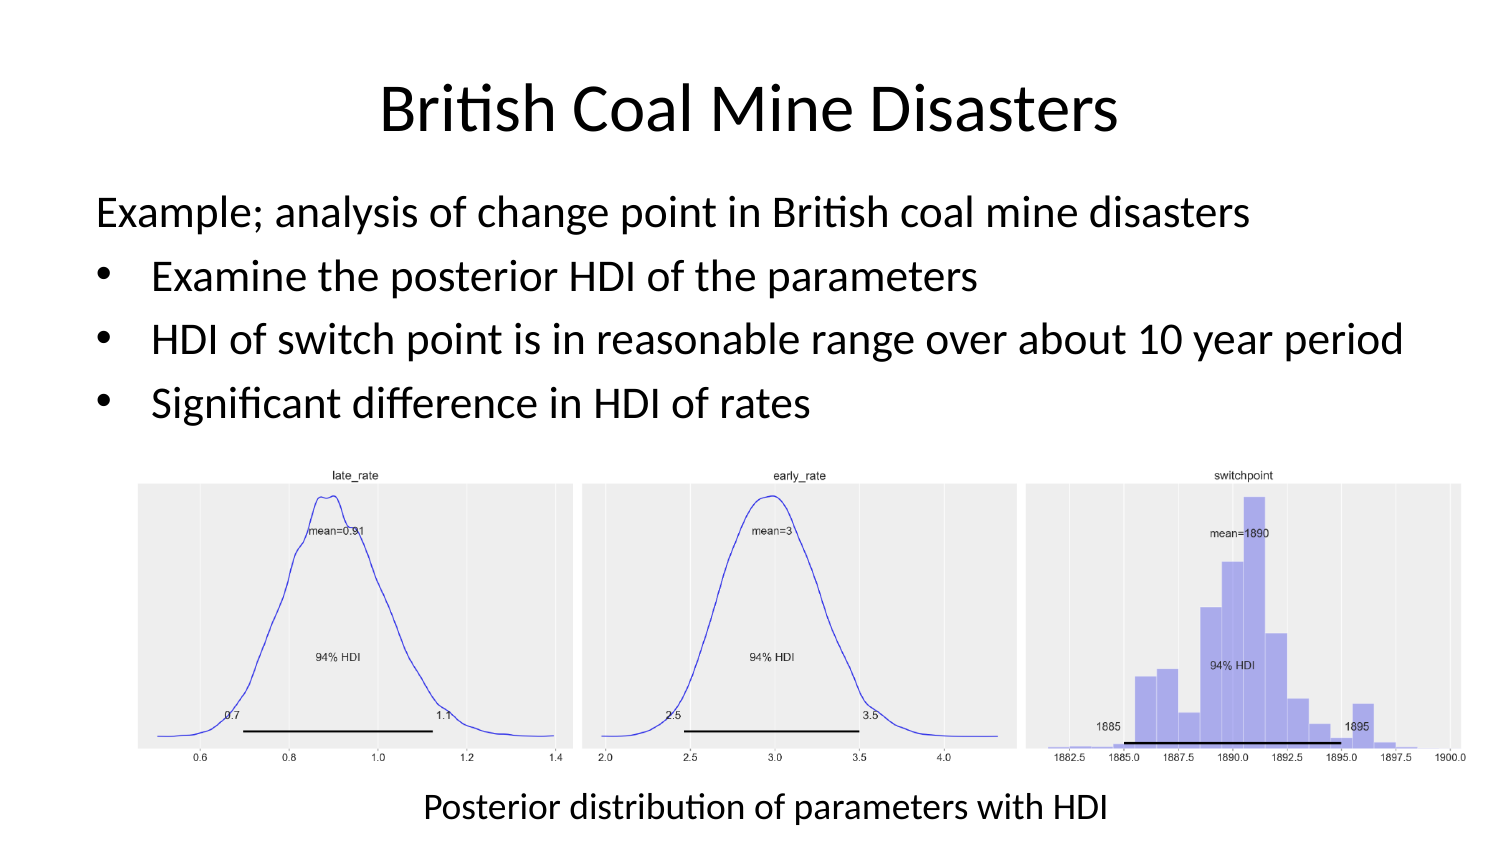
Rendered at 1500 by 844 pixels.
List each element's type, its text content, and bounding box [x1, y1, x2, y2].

list Example; analysis of change point in British coal mine disasters Examine the posterior HDI of the parameters HDI of switch point is in reasonable range over about 10 year period Significant difference in HDI of rates [80, 174, 1425, 448]
picture [122, 464, 1474, 765]
text_box Posterior distribution of parameters with HDI [91, 775, 1442, 835]
title British Coal Mine Disasters [75, 33, 1425, 175]
